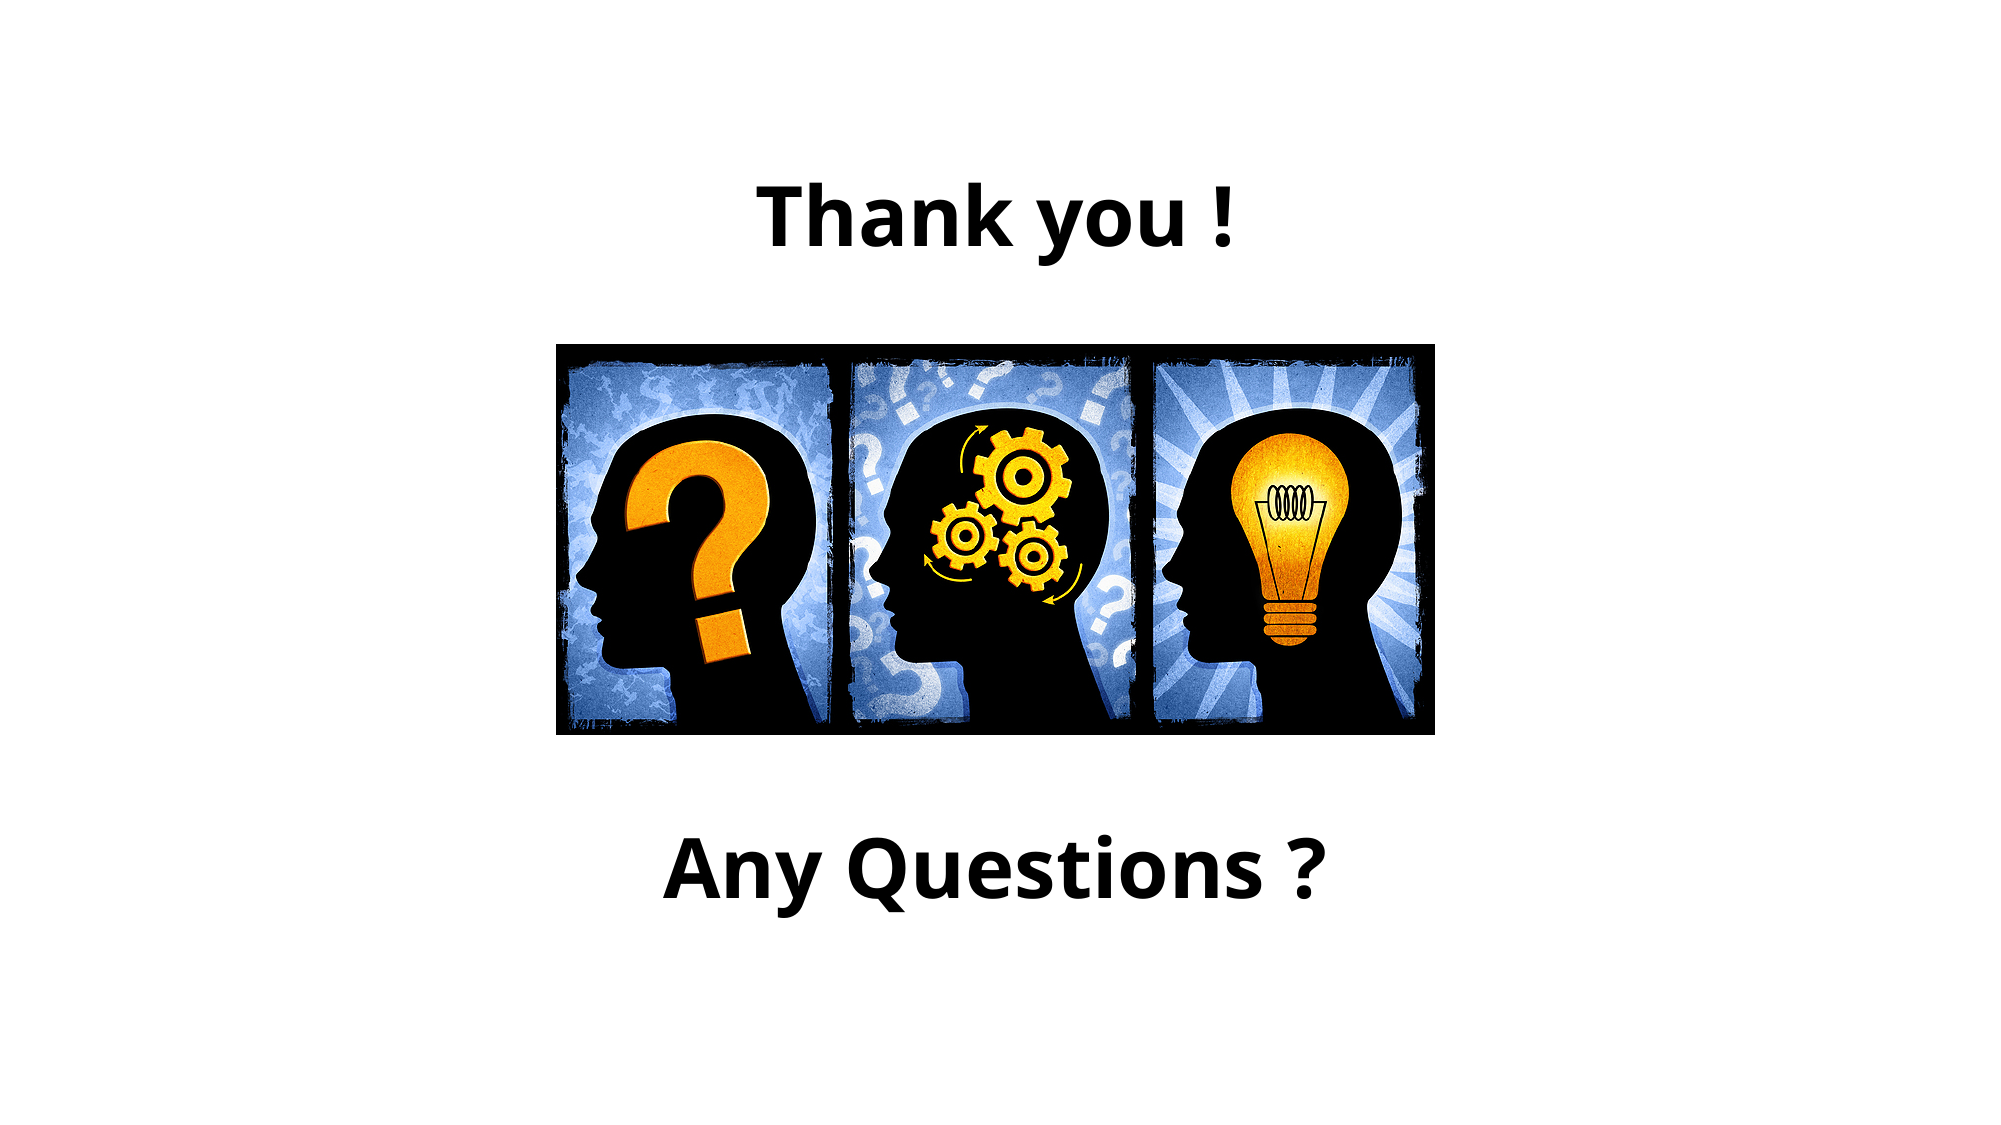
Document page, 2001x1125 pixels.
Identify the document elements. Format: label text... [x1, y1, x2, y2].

text_box Thank you ! [678, 139, 1313, 288]
picture [556, 344, 1435, 735]
text_box Any Questions ? [578, 791, 1413, 939]
